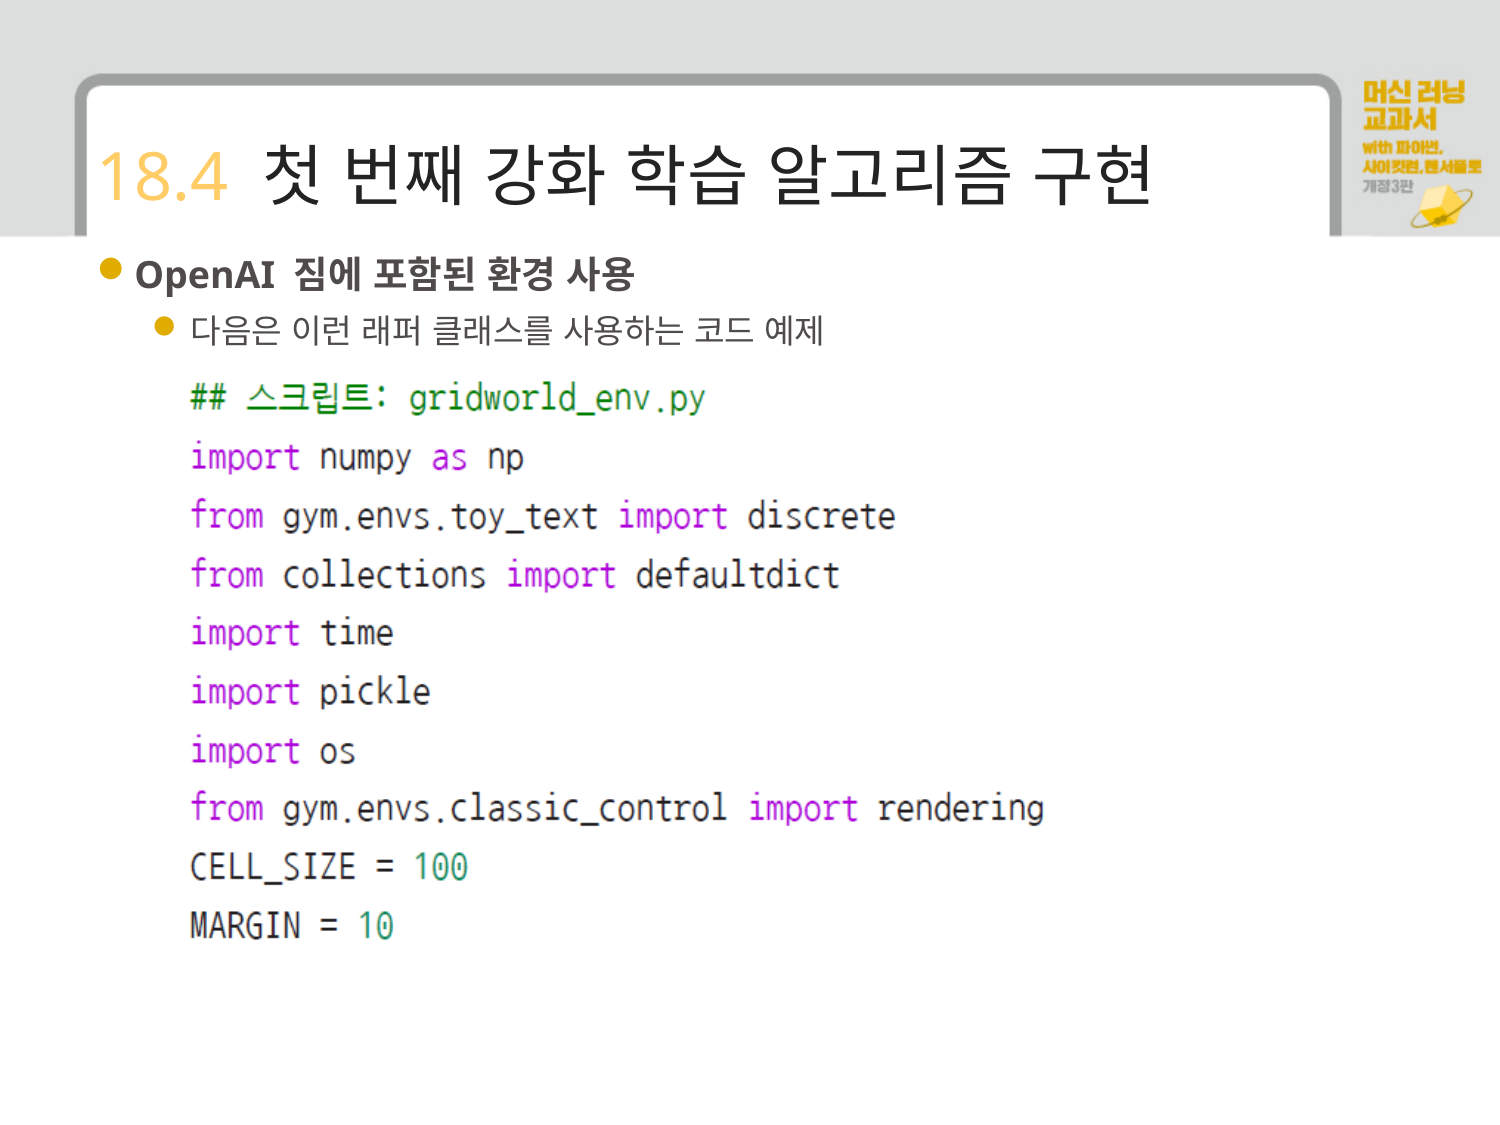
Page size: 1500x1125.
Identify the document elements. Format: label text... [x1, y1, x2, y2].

picture [0, 0, 1500, 1125]
list OpenAI 짐에 포함된 환경 사용 다음은 이런 래퍼 클래스를 사용하는 코드 예제 [81, 239, 1440, 1054]
title 18.4 첫 번째 강화 학습 알고리즘 구현 [81, 90, 1412, 222]
